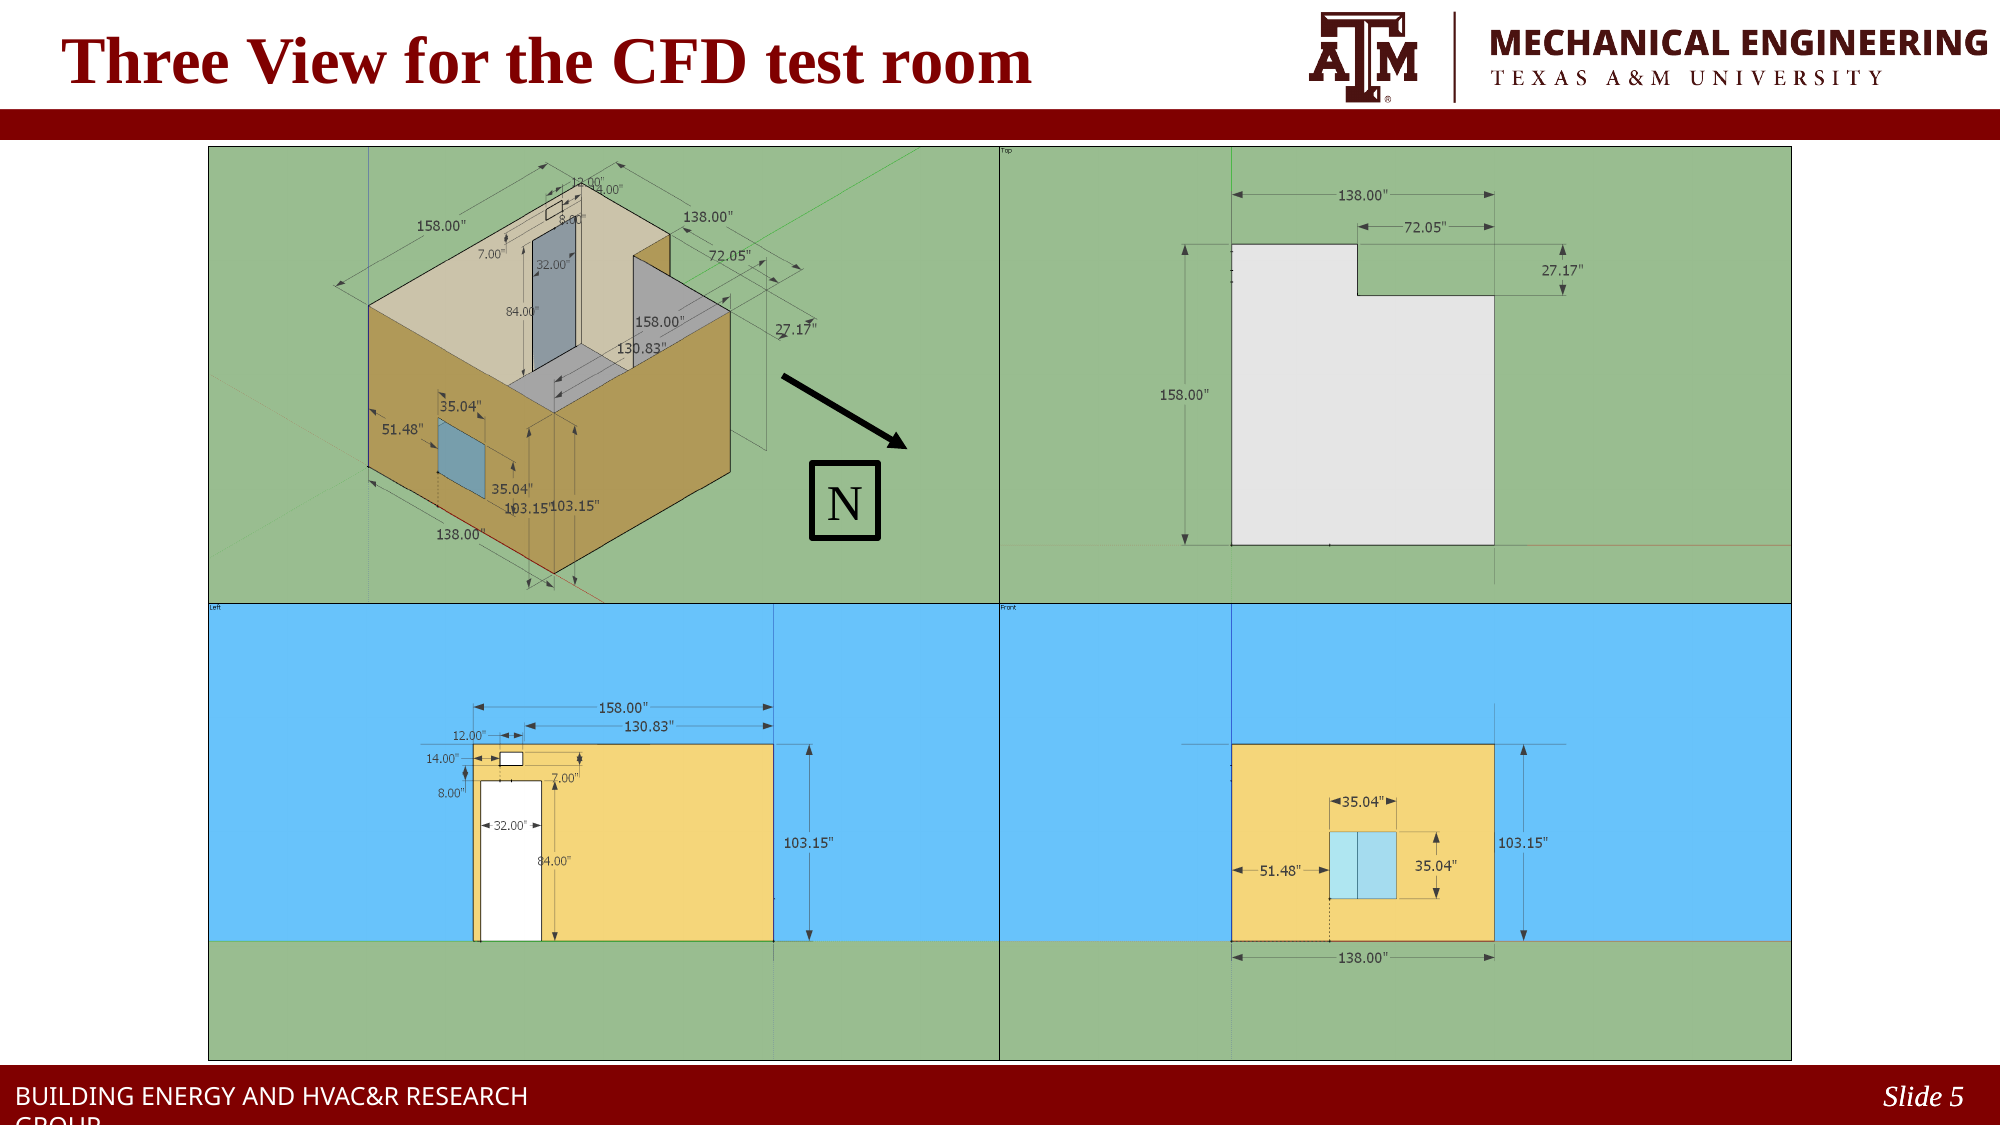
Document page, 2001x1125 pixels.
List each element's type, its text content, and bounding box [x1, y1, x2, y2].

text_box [782, 375, 908, 450]
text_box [208, 146, 1792, 1061]
picture [1301, 4, 2001, 110]
title Three View for the CFD test room [46, 9, 1198, 96]
